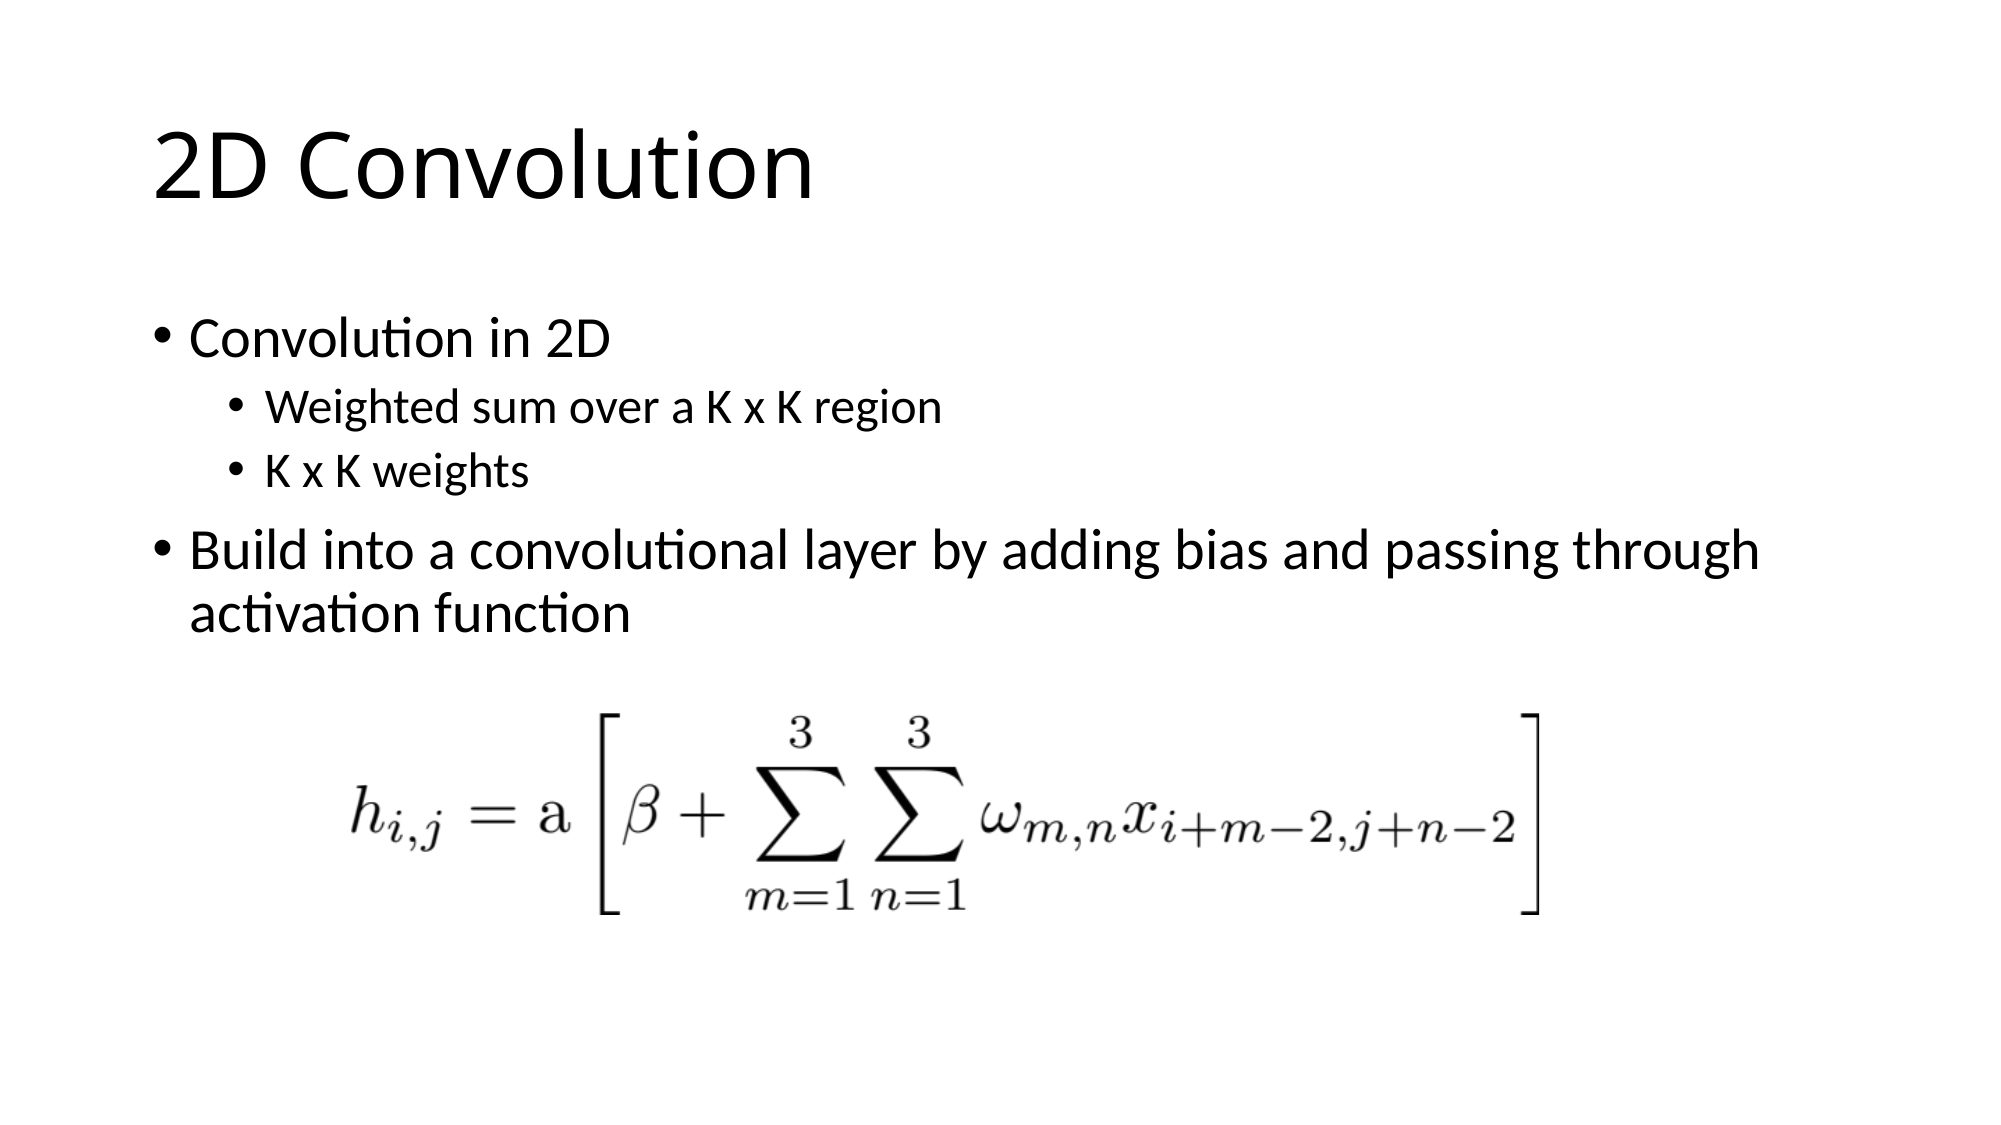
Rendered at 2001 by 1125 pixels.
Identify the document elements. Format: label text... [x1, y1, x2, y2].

title 2D Convolution [137, 59, 1863, 278]
picture [350, 712, 1540, 915]
list Convolution in 2D Weighted sum over a K x K region K x K weights Build into a convolutional layer by adding bias and passing through activation function [137, 299, 1863, 1014]
